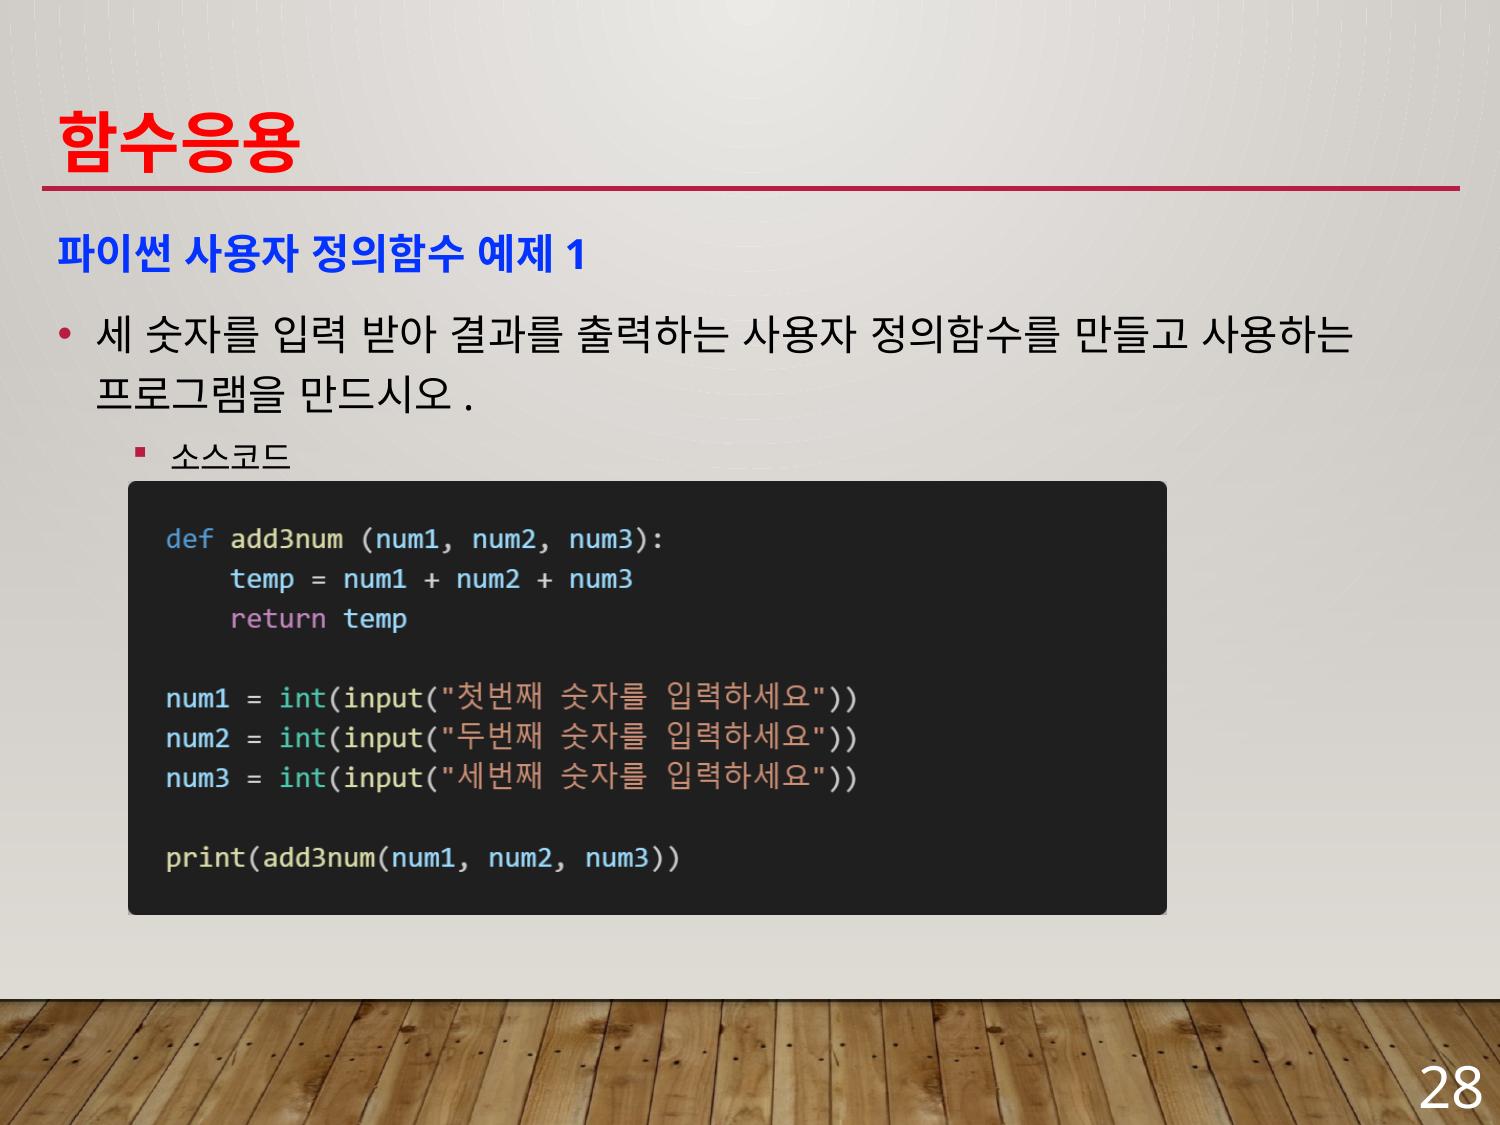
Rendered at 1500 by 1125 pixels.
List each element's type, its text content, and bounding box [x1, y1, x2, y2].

list 파이썬 사용자 정의함수 예제1 세 숫자를 입력 받아 결과를 출력하는 사용자 정의함수를 만들고 사용하는 프로그램을 만드시오. 소스코드 [42, 210, 1461, 993]
title 함수응용 [42, 16, 1461, 189]
picture [0, 999, 1500, 1125]
picture [128, 481, 1167, 915]
